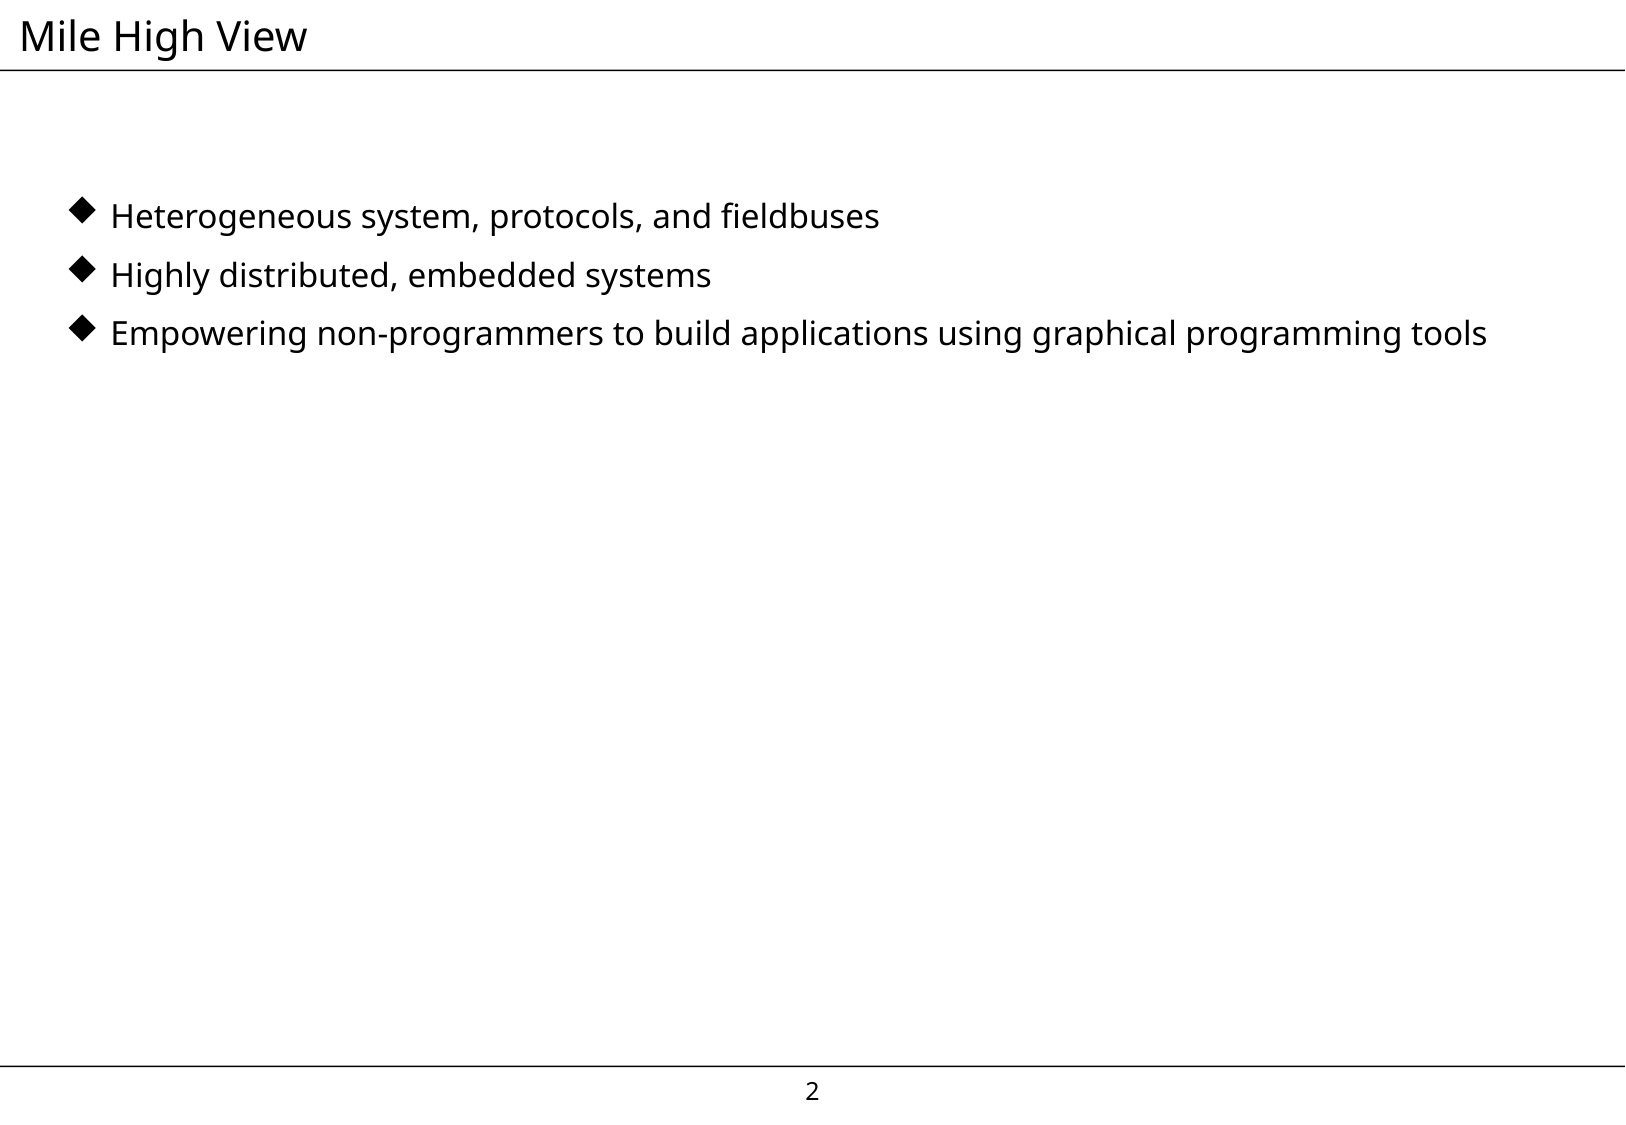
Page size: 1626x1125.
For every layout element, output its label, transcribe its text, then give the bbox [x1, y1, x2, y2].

title Mile High View [3, 0, 1467, 71]
list Heterogeneous system, protocols, and fieldbuses Highly distributed, embedded systems Empowering non-programmers to build applications using graphical programming tools [50, 187, 1575, 1055]
slide_number 1 [622, 1071, 1003, 1113]
